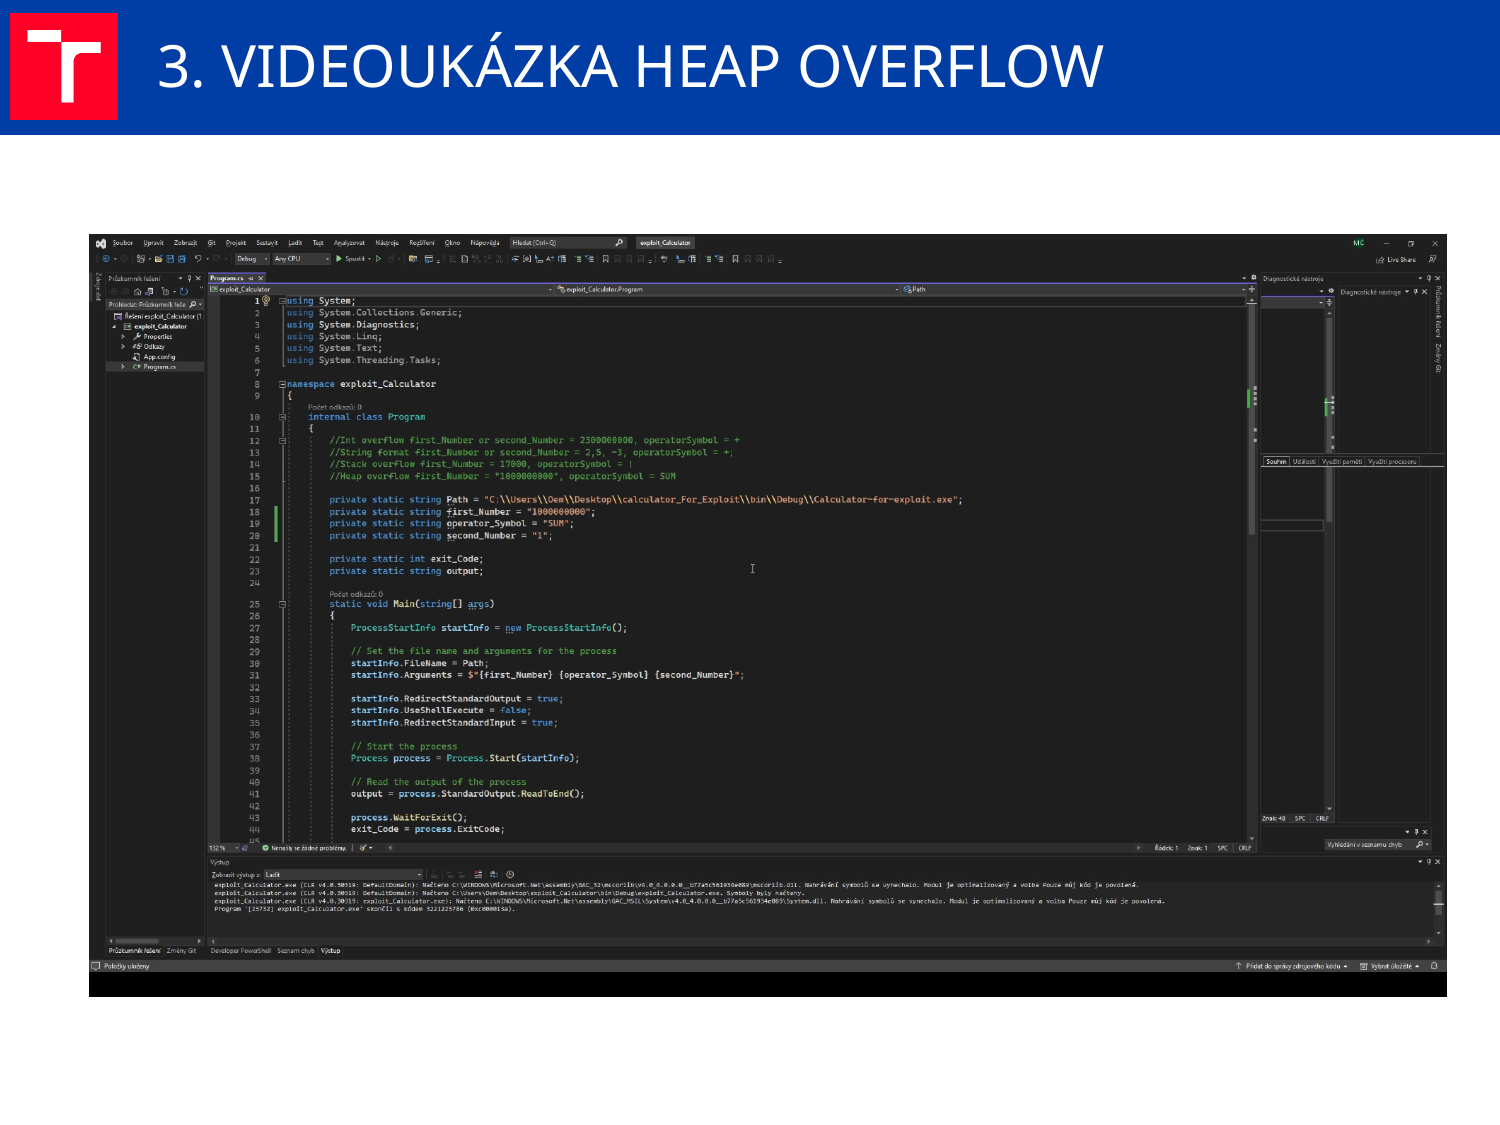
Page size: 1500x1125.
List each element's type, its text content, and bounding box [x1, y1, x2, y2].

picture [10, 13, 118, 120]
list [88, 233, 1448, 999]
title 3. Videoukázka Heap overflow [142, 8, 1250, 120]
